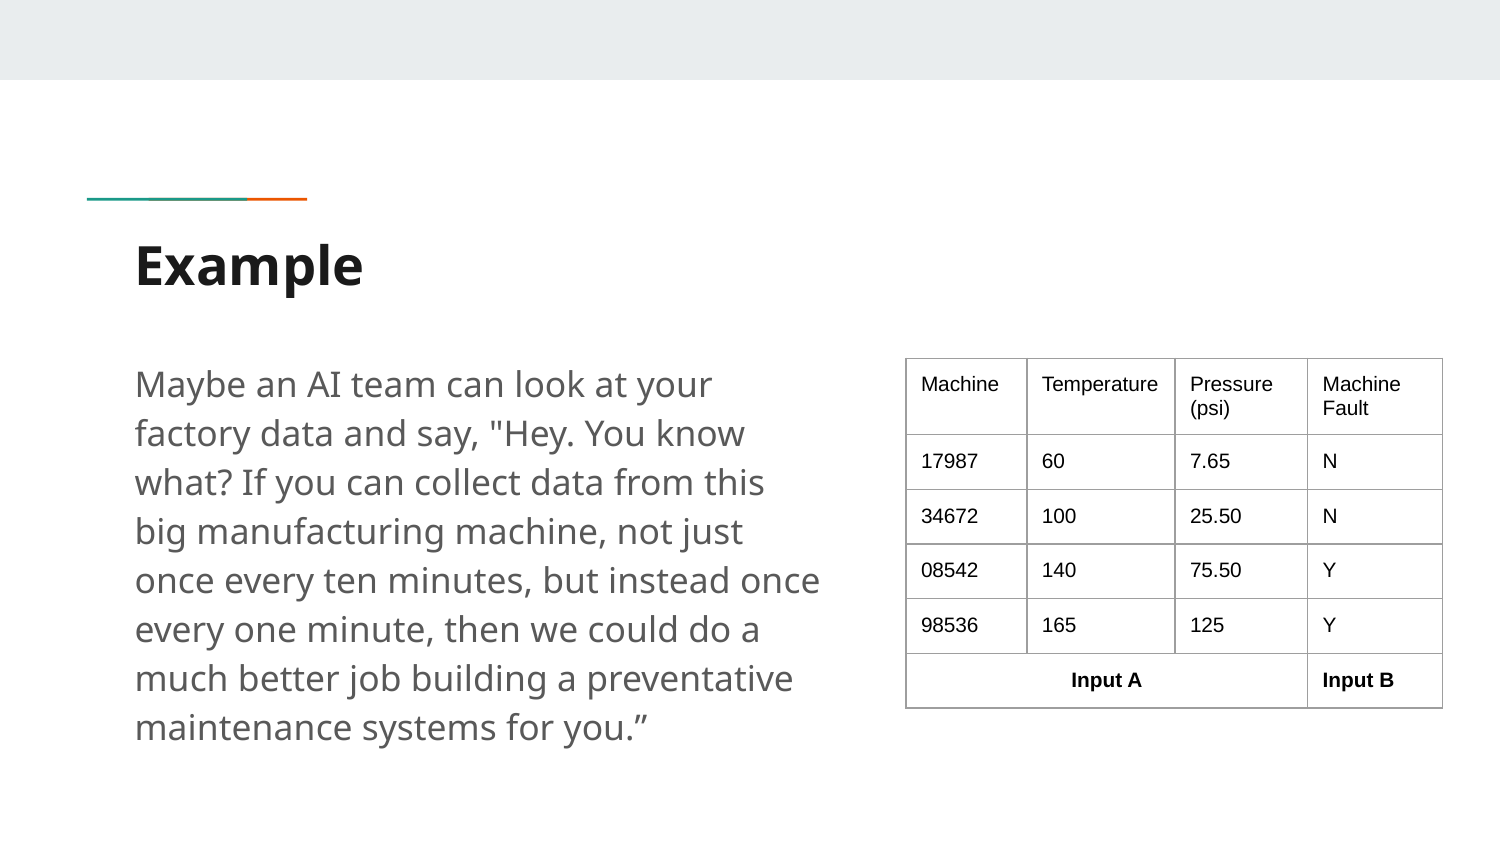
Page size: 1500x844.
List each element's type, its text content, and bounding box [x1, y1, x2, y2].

table_header Pressure (psi) [1176, 359, 1307, 434]
table_cell 17987 [907, 435, 1026, 489]
table_cell N [1308, 435, 1442, 489]
table_cell 165 [1028, 599, 1174, 653]
table_cell 7.65 [1176, 435, 1307, 489]
list Maybe an AI team can look at your factory data and say, "Hey. You know what? If you can collect data from this big manufacturing machine, not just once every ten minutes, but instead once every one minute, then we could do a much better job building a preventative maintenance systems for you.” [119, 341, 839, 690]
table_cell 60 [1028, 435, 1174, 489]
table_cell 140 [1028, 545, 1174, 598]
table_cell Y [1308, 599, 1442, 653]
table_cell Input A [907, 654, 1307, 707]
table_cell N [1308, 490, 1442, 543]
table_cell 125 [1176, 599, 1307, 653]
table_cell 100 [1028, 490, 1174, 543]
table_cell Input B [1308, 654, 1442, 707]
table_cell 98536 [907, 599, 1026, 653]
table_cell 34672 [907, 490, 1026, 543]
table_header Machine Fault [1308, 359, 1442, 434]
table_cell 08542 [907, 545, 1026, 598]
table_cell 75.50 [1176, 545, 1307, 598]
table_header Machine [907, 359, 1026, 434]
table_cell 25.50 [1176, 490, 1307, 543]
table_header Temperature [1028, 359, 1174, 434]
title Example [119, 216, 1381, 305]
table_cell Y [1308, 545, 1442, 598]
